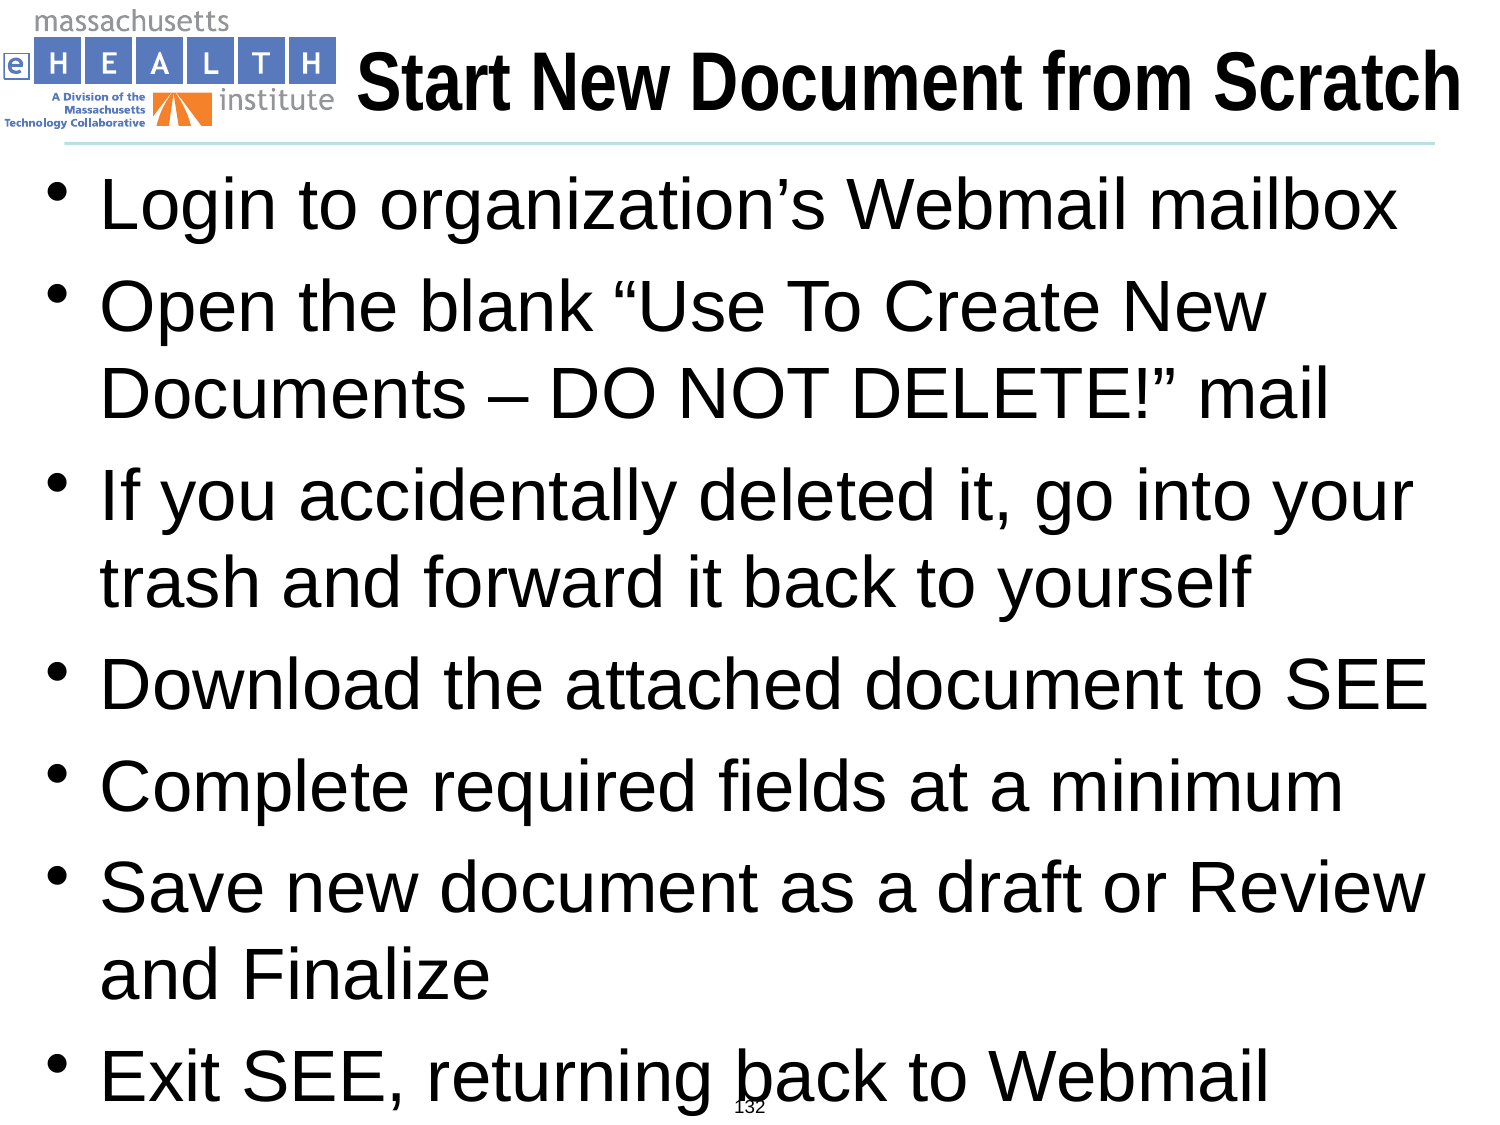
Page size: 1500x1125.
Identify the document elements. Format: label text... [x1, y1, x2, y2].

slide_number 132 [712, 1087, 788, 1113]
list Login to organization’s Webmail mailbox Open the blank “Use To Create New Documents – DO NOT DELETE!” mail If you accidentally deleted it, go into your trash and forward it back to yourself Download the attached document to SEE Complete required fields at a minimum Save new document as a draft or Review and Finalize Exit SEE, returning back to Webmail [30, 149, 1492, 1125]
title Start New Document from Scratch [341, 14, 1500, 140]
